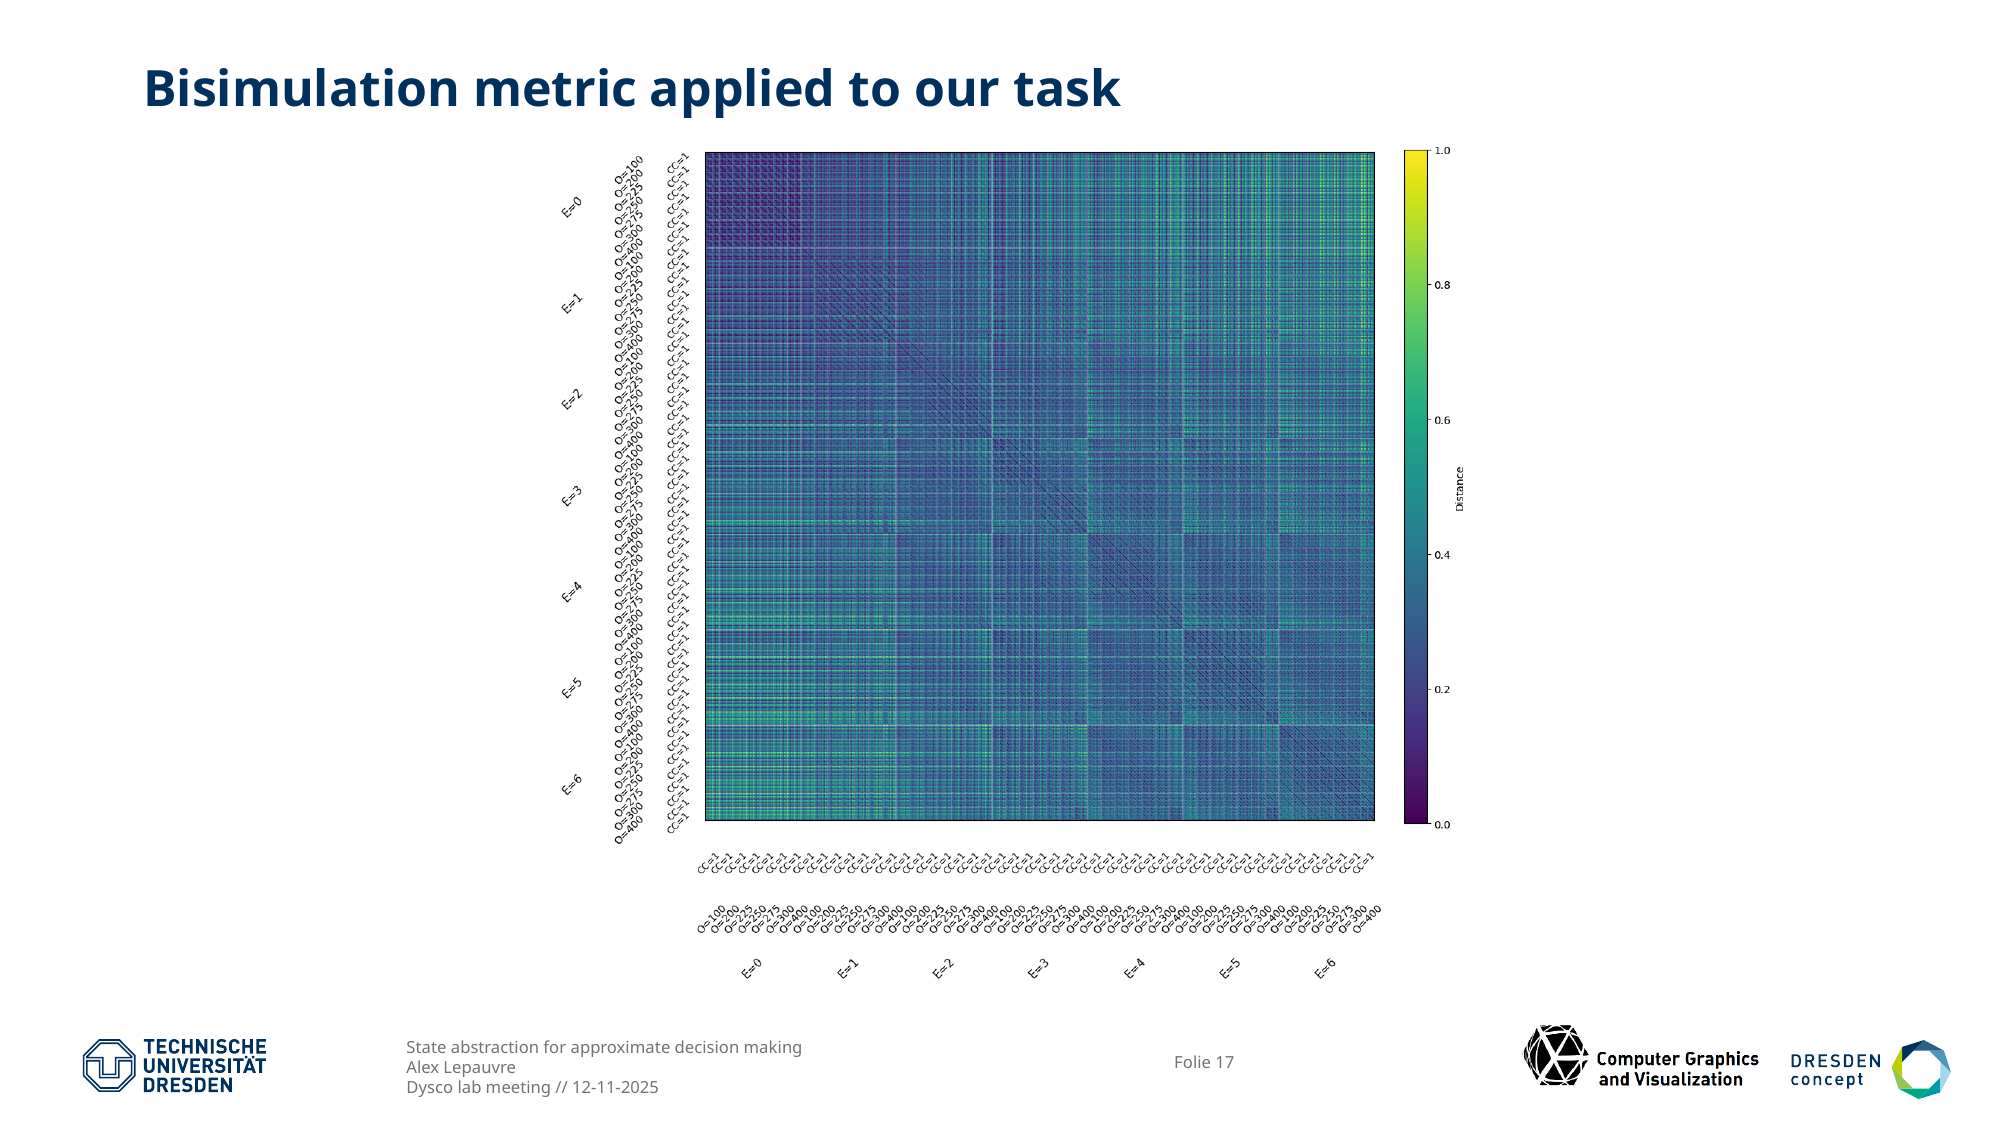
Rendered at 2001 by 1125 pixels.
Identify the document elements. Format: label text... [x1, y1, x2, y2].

picture [1520, 1024, 1760, 1086]
title Bisimulation metric applied to our task [143, 56, 1880, 169]
picture [528, 137, 1472, 987]
